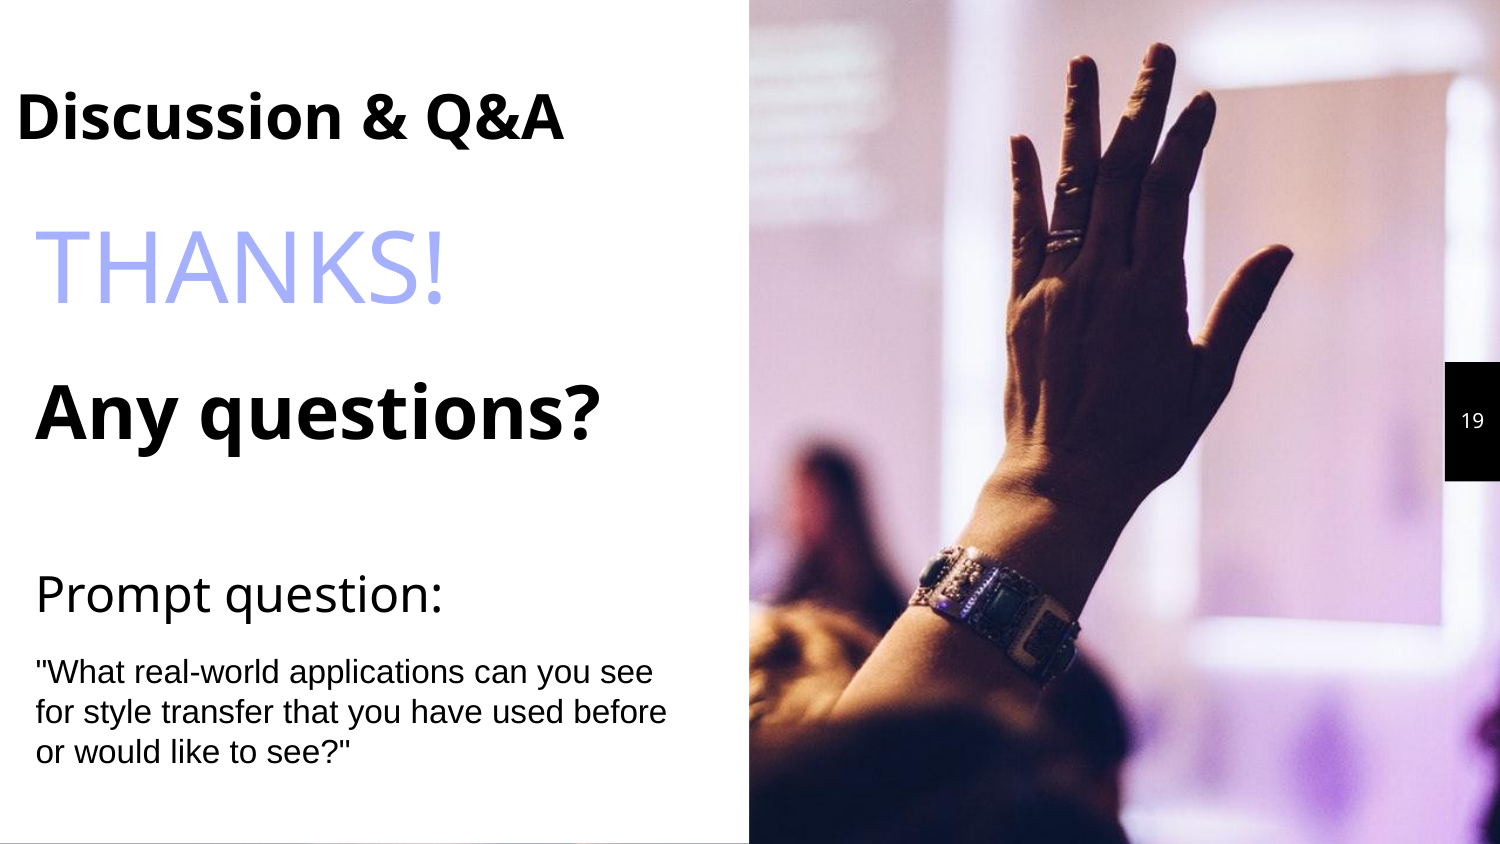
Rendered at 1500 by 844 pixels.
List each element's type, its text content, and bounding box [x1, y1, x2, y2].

slide_number ‹#› [1444, 362, 1500, 482]
text_box Prompt question: "What real-world applications can you see for style transfer that you have used before or would like to see?" [20, 547, 700, 790]
title THANKS! [20, 205, 675, 339]
title Discussion & Q&A [0, 3, 752, 167]
subtitle Any questions? [20, 349, 675, 476]
picture [750, 0, 1500, 844]
